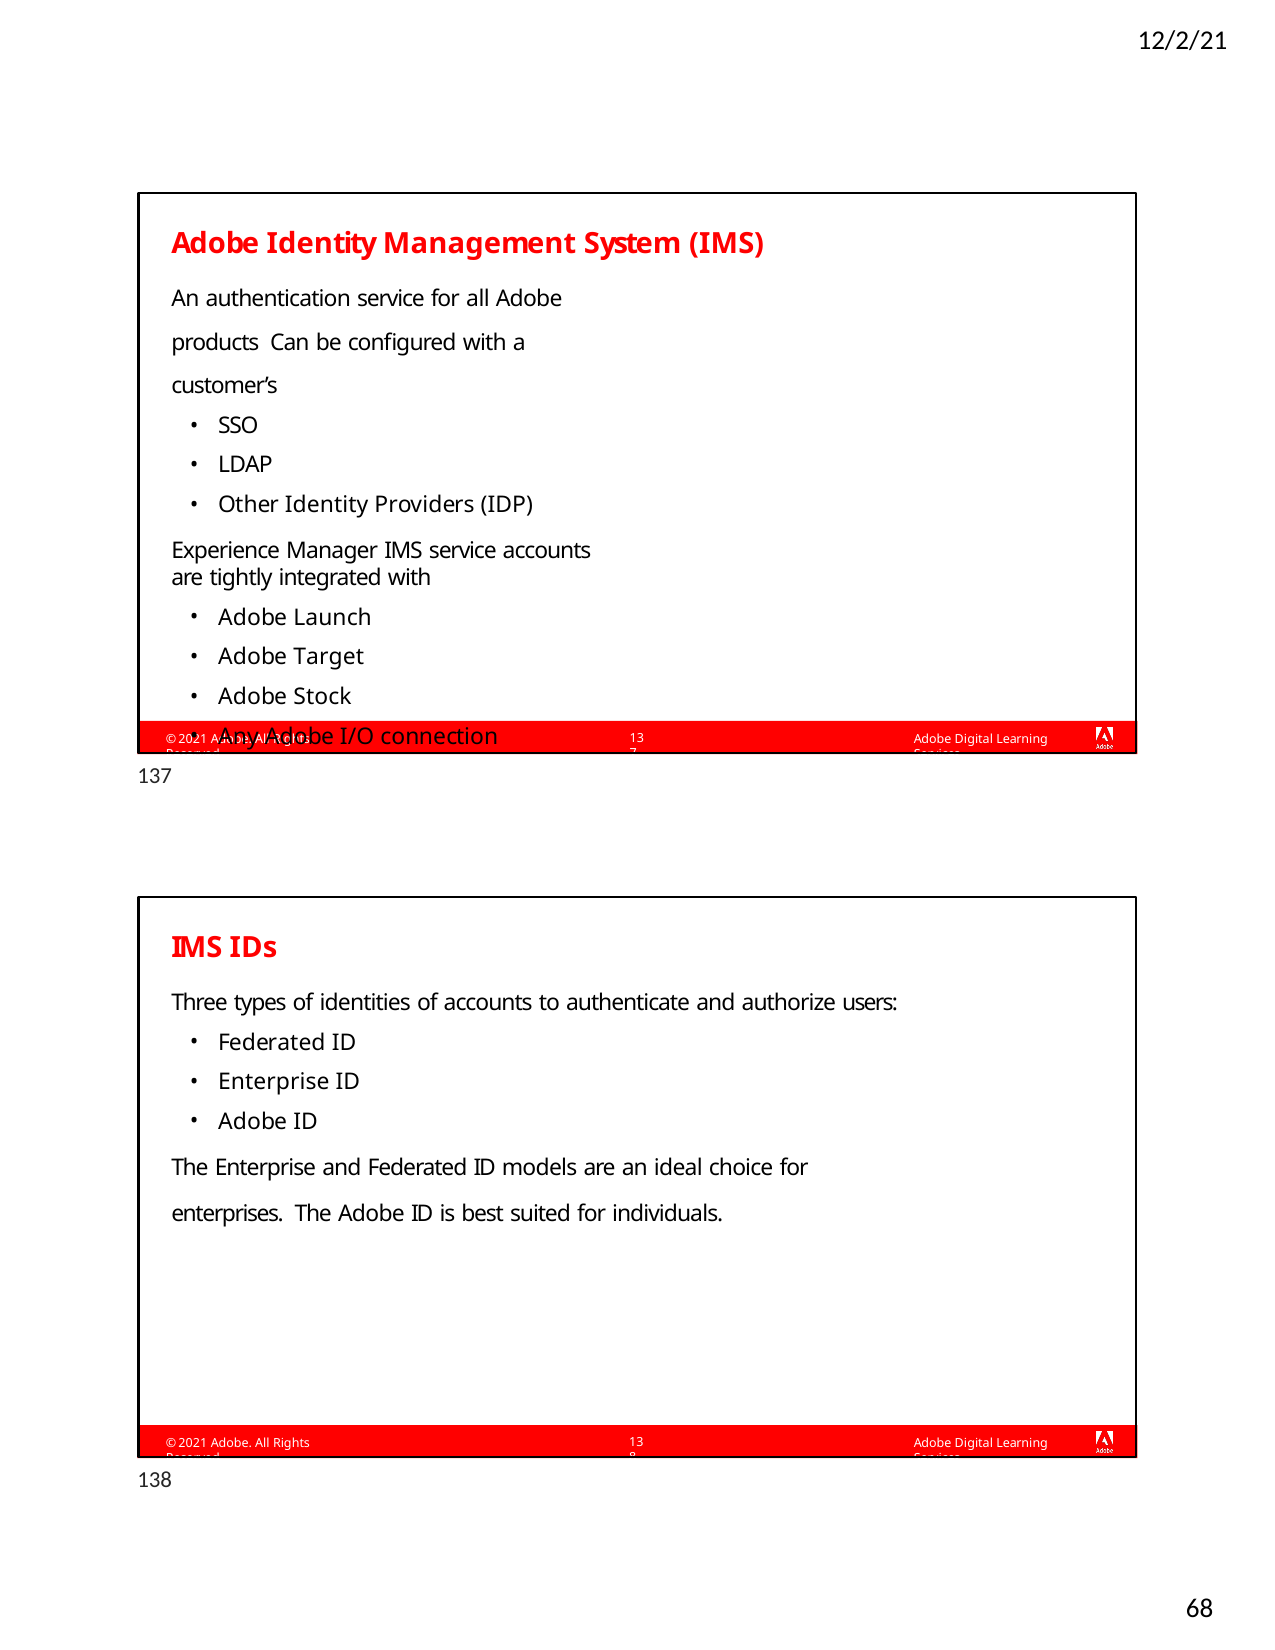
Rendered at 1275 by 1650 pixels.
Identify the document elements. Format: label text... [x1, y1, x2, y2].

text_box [137, 720, 1138, 755]
slide_number 68 [1179, 1589, 1234, 1650]
text_box 12/2/21 [1135, 20, 1230, 55]
text_box 137 [135, 760, 175, 788]
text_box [137, 1424, 1138, 1459]
text_box [138, 896, 1137, 1424]
text_box [138, 192, 1137, 720]
text_box 138 [135, 1466, 175, 1492]
